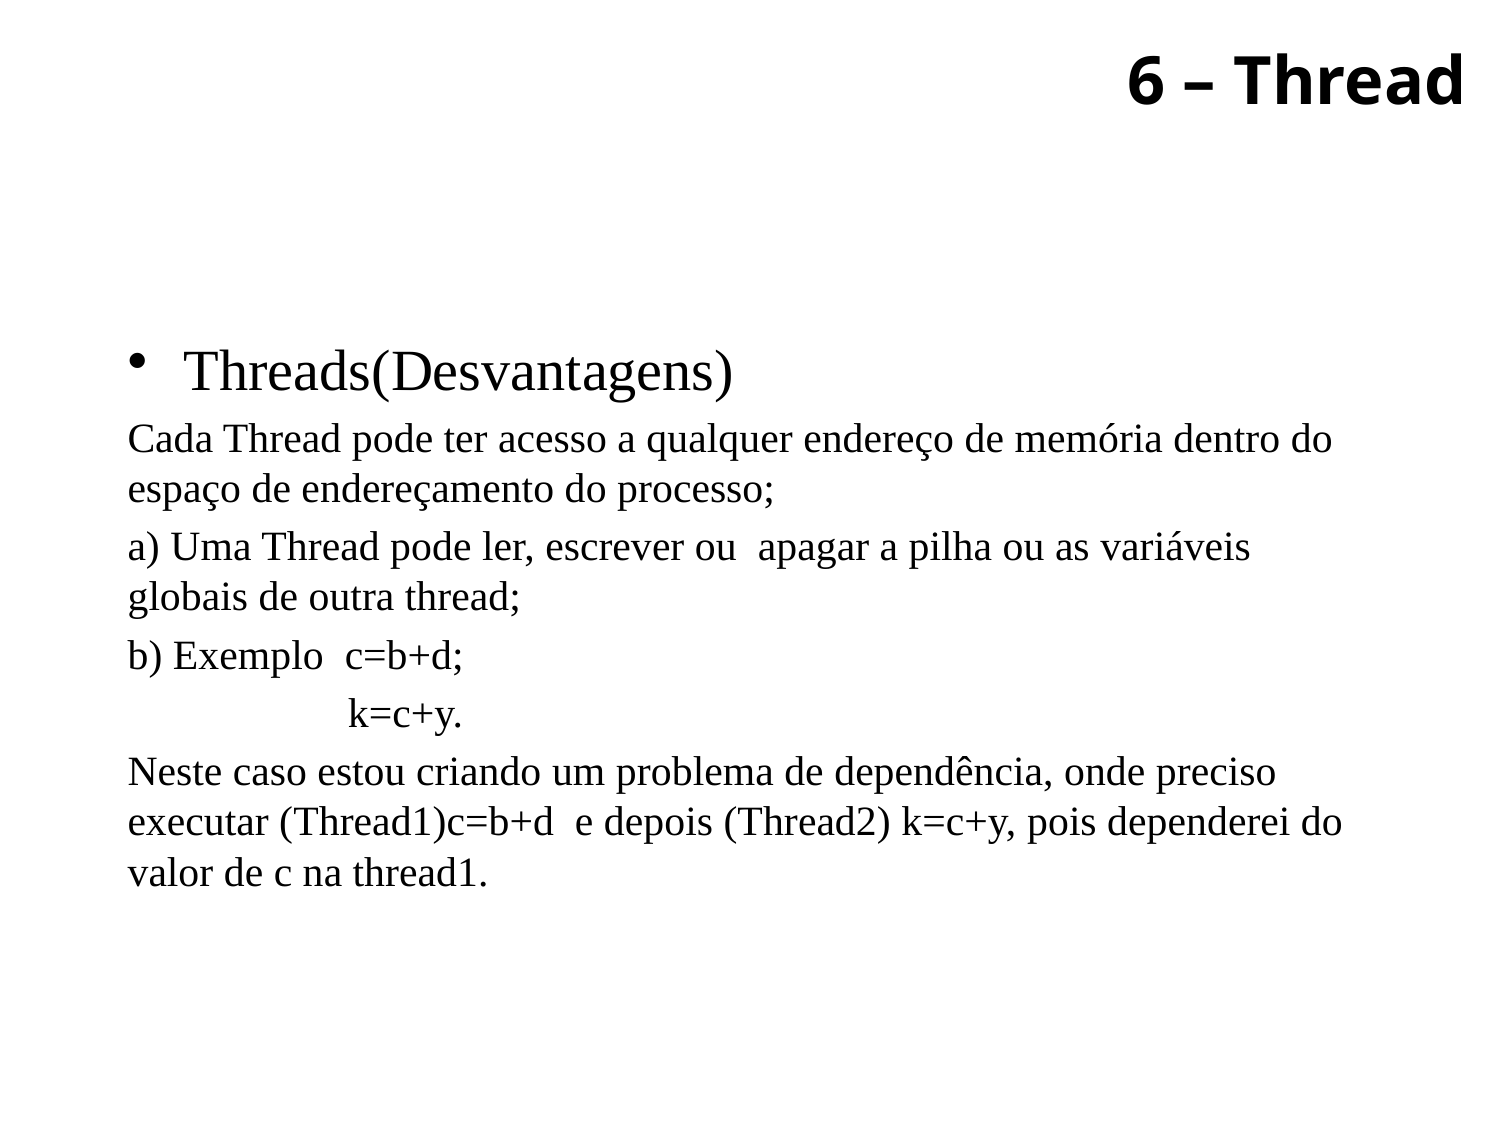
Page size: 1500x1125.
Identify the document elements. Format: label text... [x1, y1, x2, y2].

list Threads(Desvantagens) Cada Thread pode ter acesso a qualquer endereço de memória dentro do espaço de endereçamento do processo; a) Uma Thread pode ler, escrever ou apagar a pilha ou as variáveis globais de outra thread; b) Exemplo c=b+d; k=c+y. Neste caso estou criando um problema de dependência, onde preciso executar (Thread1)c=b+d e depois (Thread2) k=c+y, pois dependerei do valor de c na thread1. [112, 324, 1388, 1000]
text_box 6 – Thread [1112, 30, 1482, 126]
